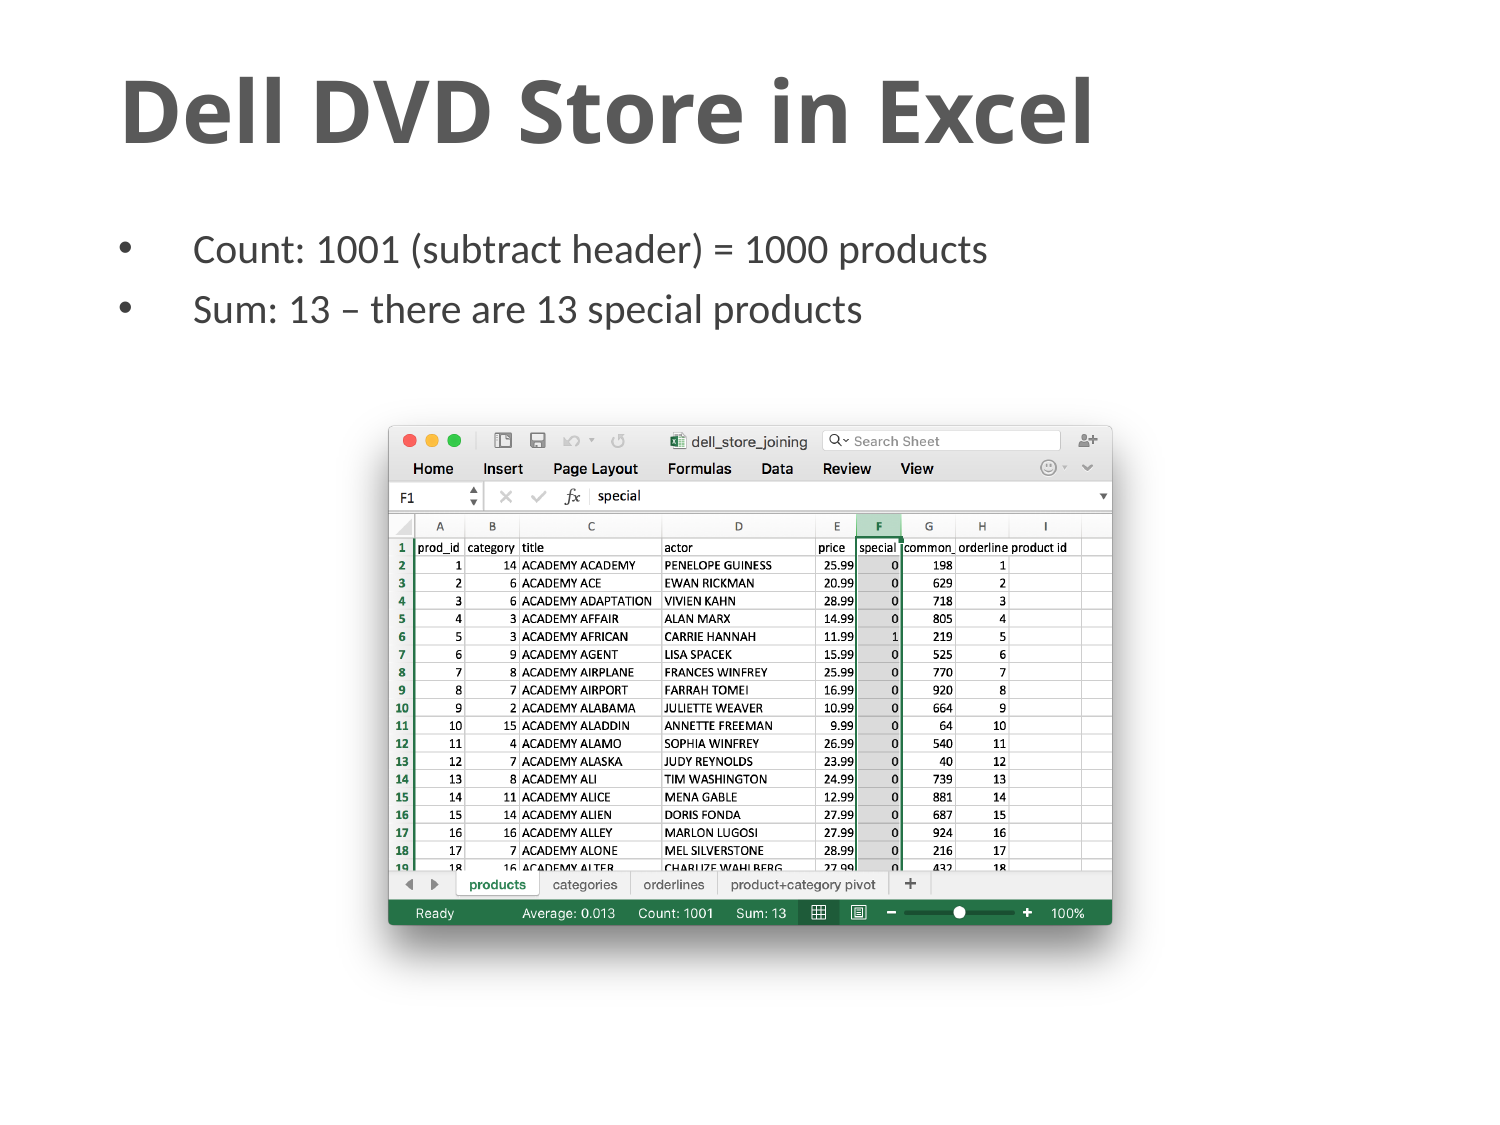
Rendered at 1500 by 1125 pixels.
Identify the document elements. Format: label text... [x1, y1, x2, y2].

title Dell DVD Store in Excel [103, 59, 1397, 170]
picture [326, 390, 1174, 1014]
list Count: 1001 (subtract header) = 1000 products Sum: 13 – there are 13 special products [103, 204, 1397, 1014]
